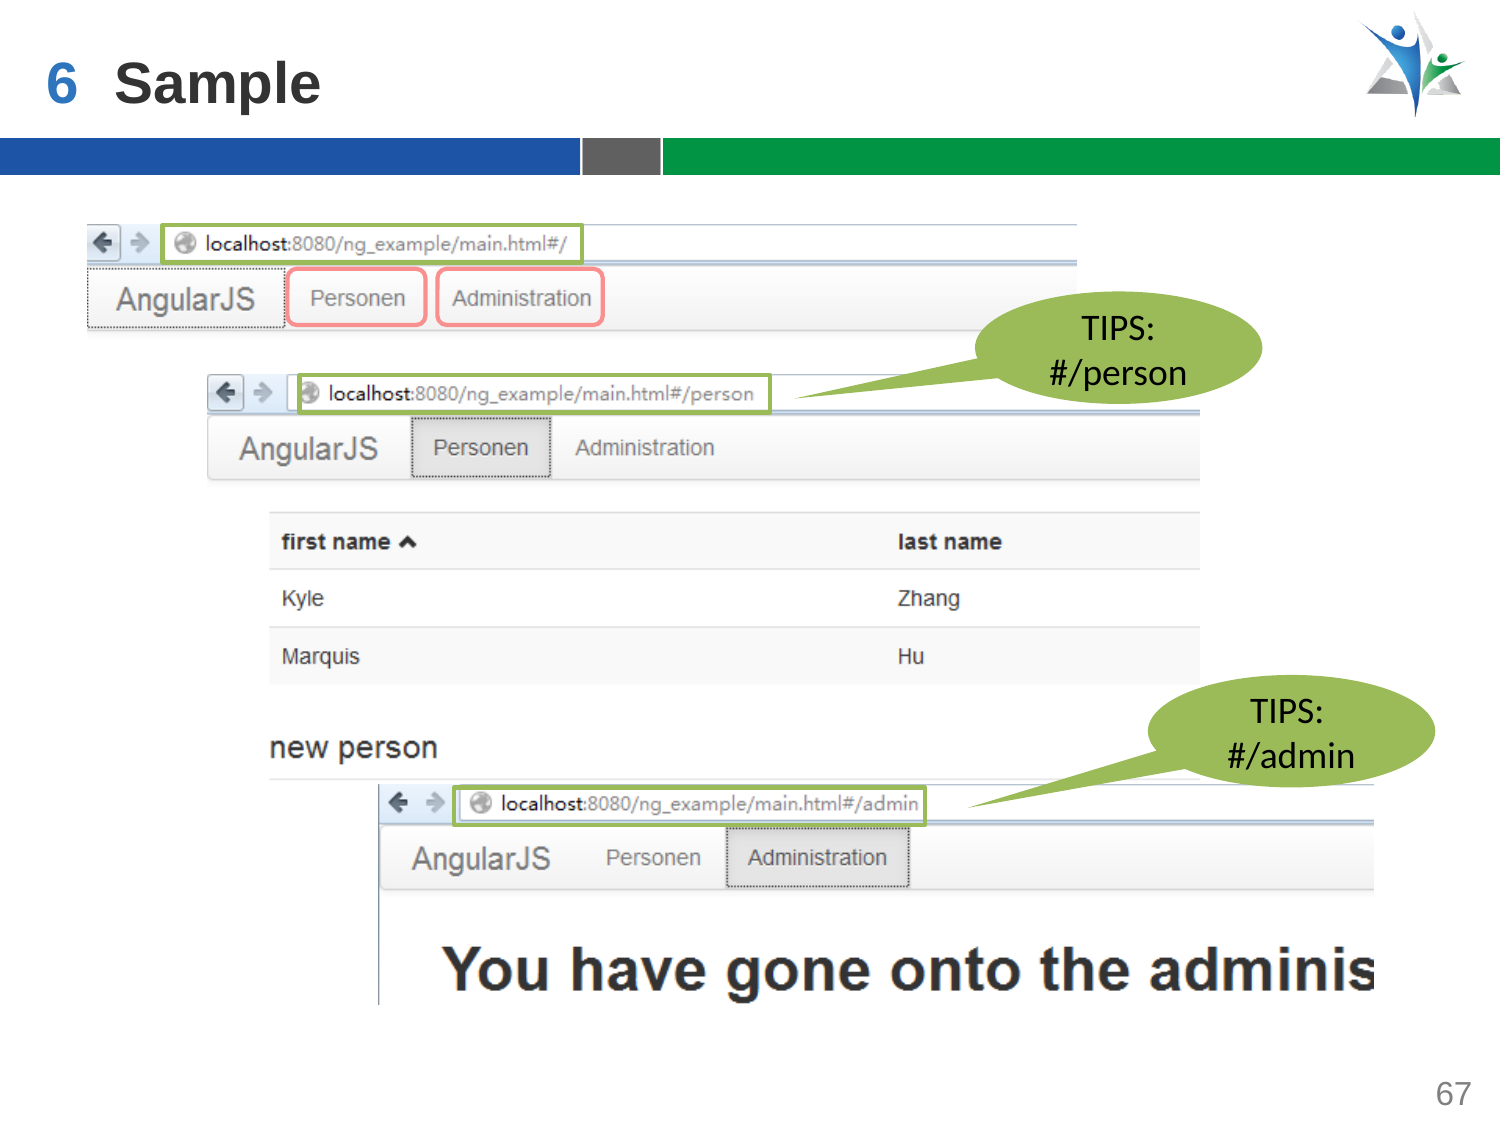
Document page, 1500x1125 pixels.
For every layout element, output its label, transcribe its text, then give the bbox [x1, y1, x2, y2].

list Sample [99, 37, 1413, 124]
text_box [207, 374, 1201, 785]
picture [1350, 12, 1476, 117]
text_box TIPS: #/admin [1204, 672, 1438, 782]
text_box TIPS: #/person [900, 289, 1265, 396]
picture [0, 138, 1500, 175]
list 6 [24, 37, 99, 124]
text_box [87, 224, 1077, 360]
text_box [377, 784, 1374, 1005]
